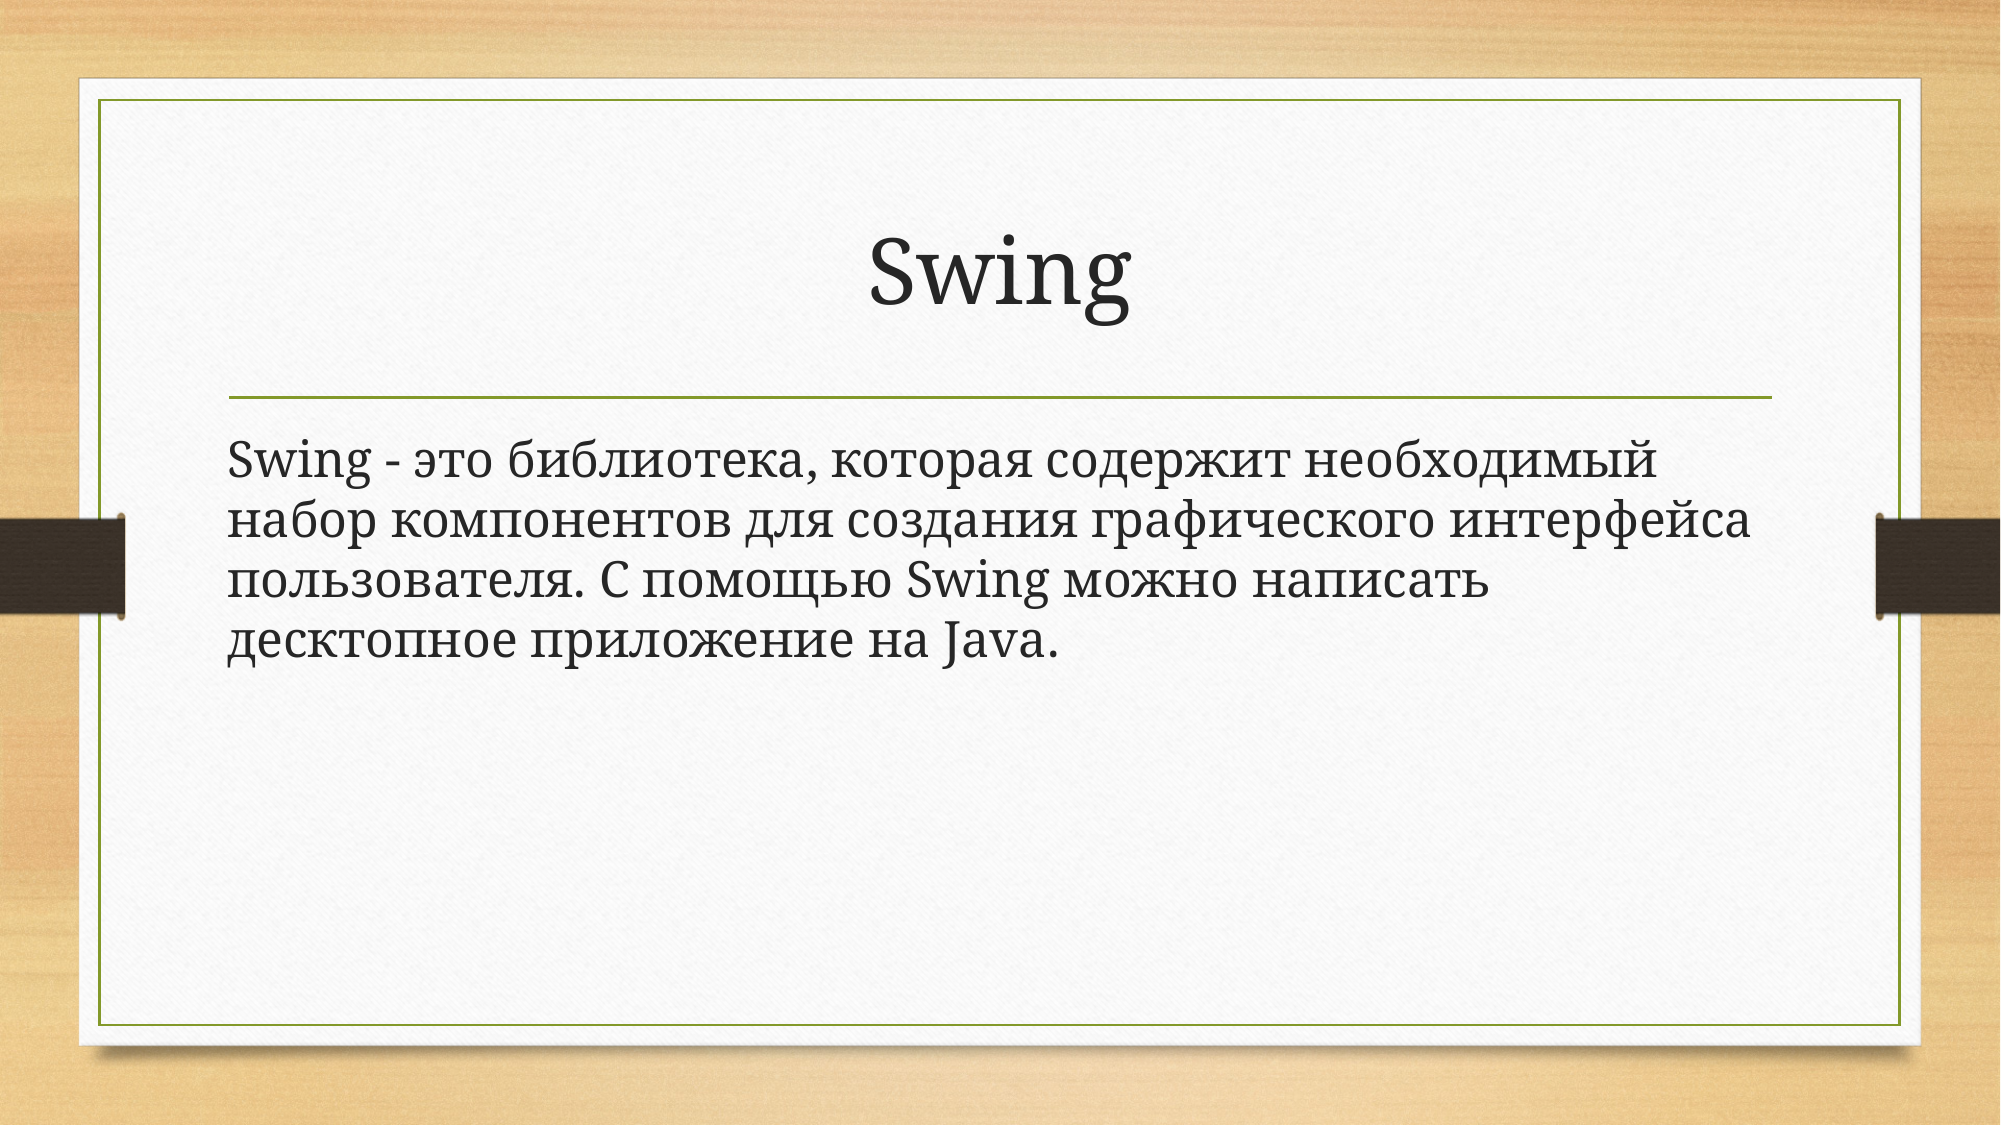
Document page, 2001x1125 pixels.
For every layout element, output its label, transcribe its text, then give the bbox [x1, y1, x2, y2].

list Swing - это библиотека, которая содержит необходимый набор компонентов для создания графического интерфейса пользователя. С помощью Swing можно написать десктопное приложение на Java. [212, 419, 1788, 964]
title Swing [212, 161, 1788, 375]
picture [0, 0, 2001, 1125]
